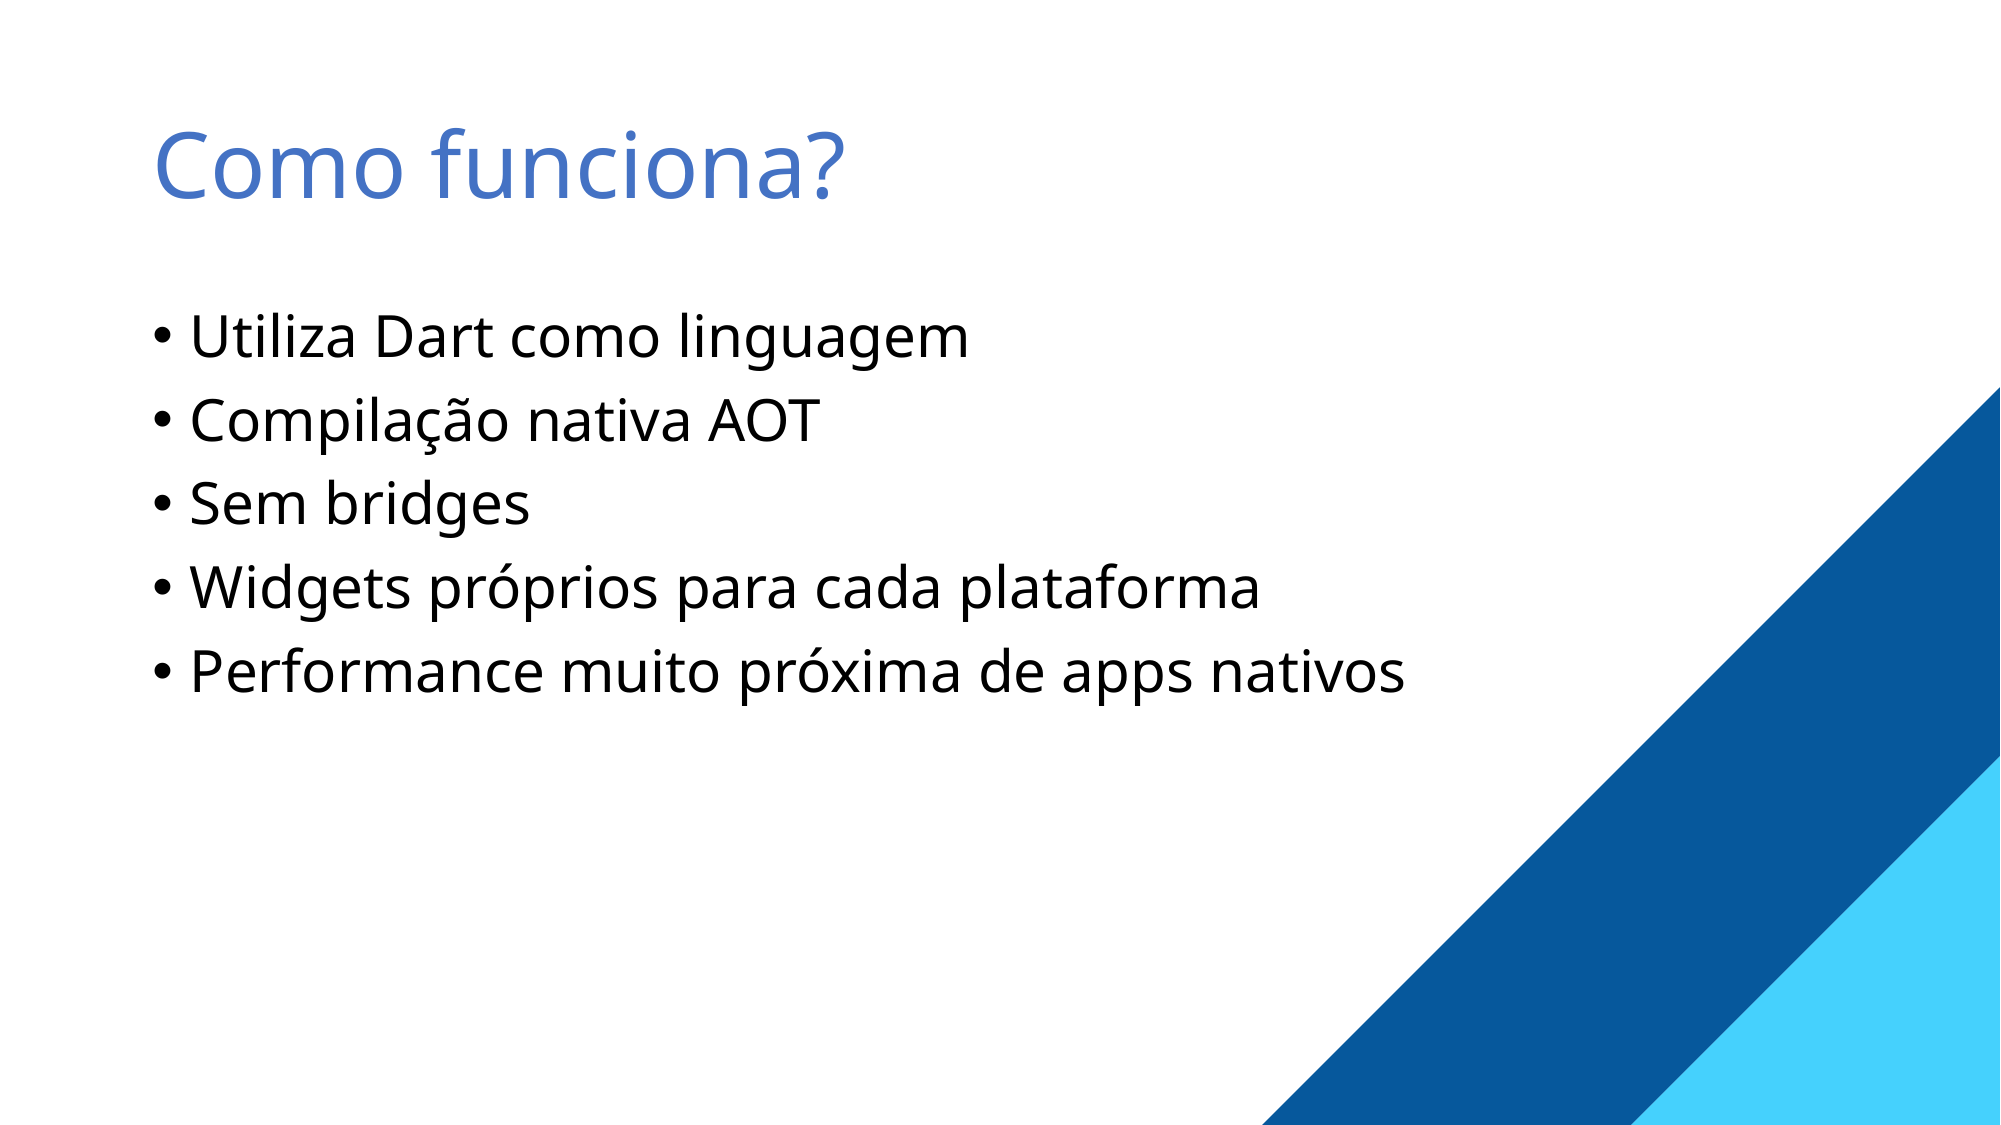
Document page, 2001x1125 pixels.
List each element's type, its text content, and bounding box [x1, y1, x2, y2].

title Como funciona? [137, 59, 1863, 278]
list Utiliza Dart como linguagem Compilação nativa AOT Sem bridges Widgets próprios para cada plataforma Performance muito próxima de apps nativos [137, 299, 1863, 1014]
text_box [1262, 387, 2000, 1125]
